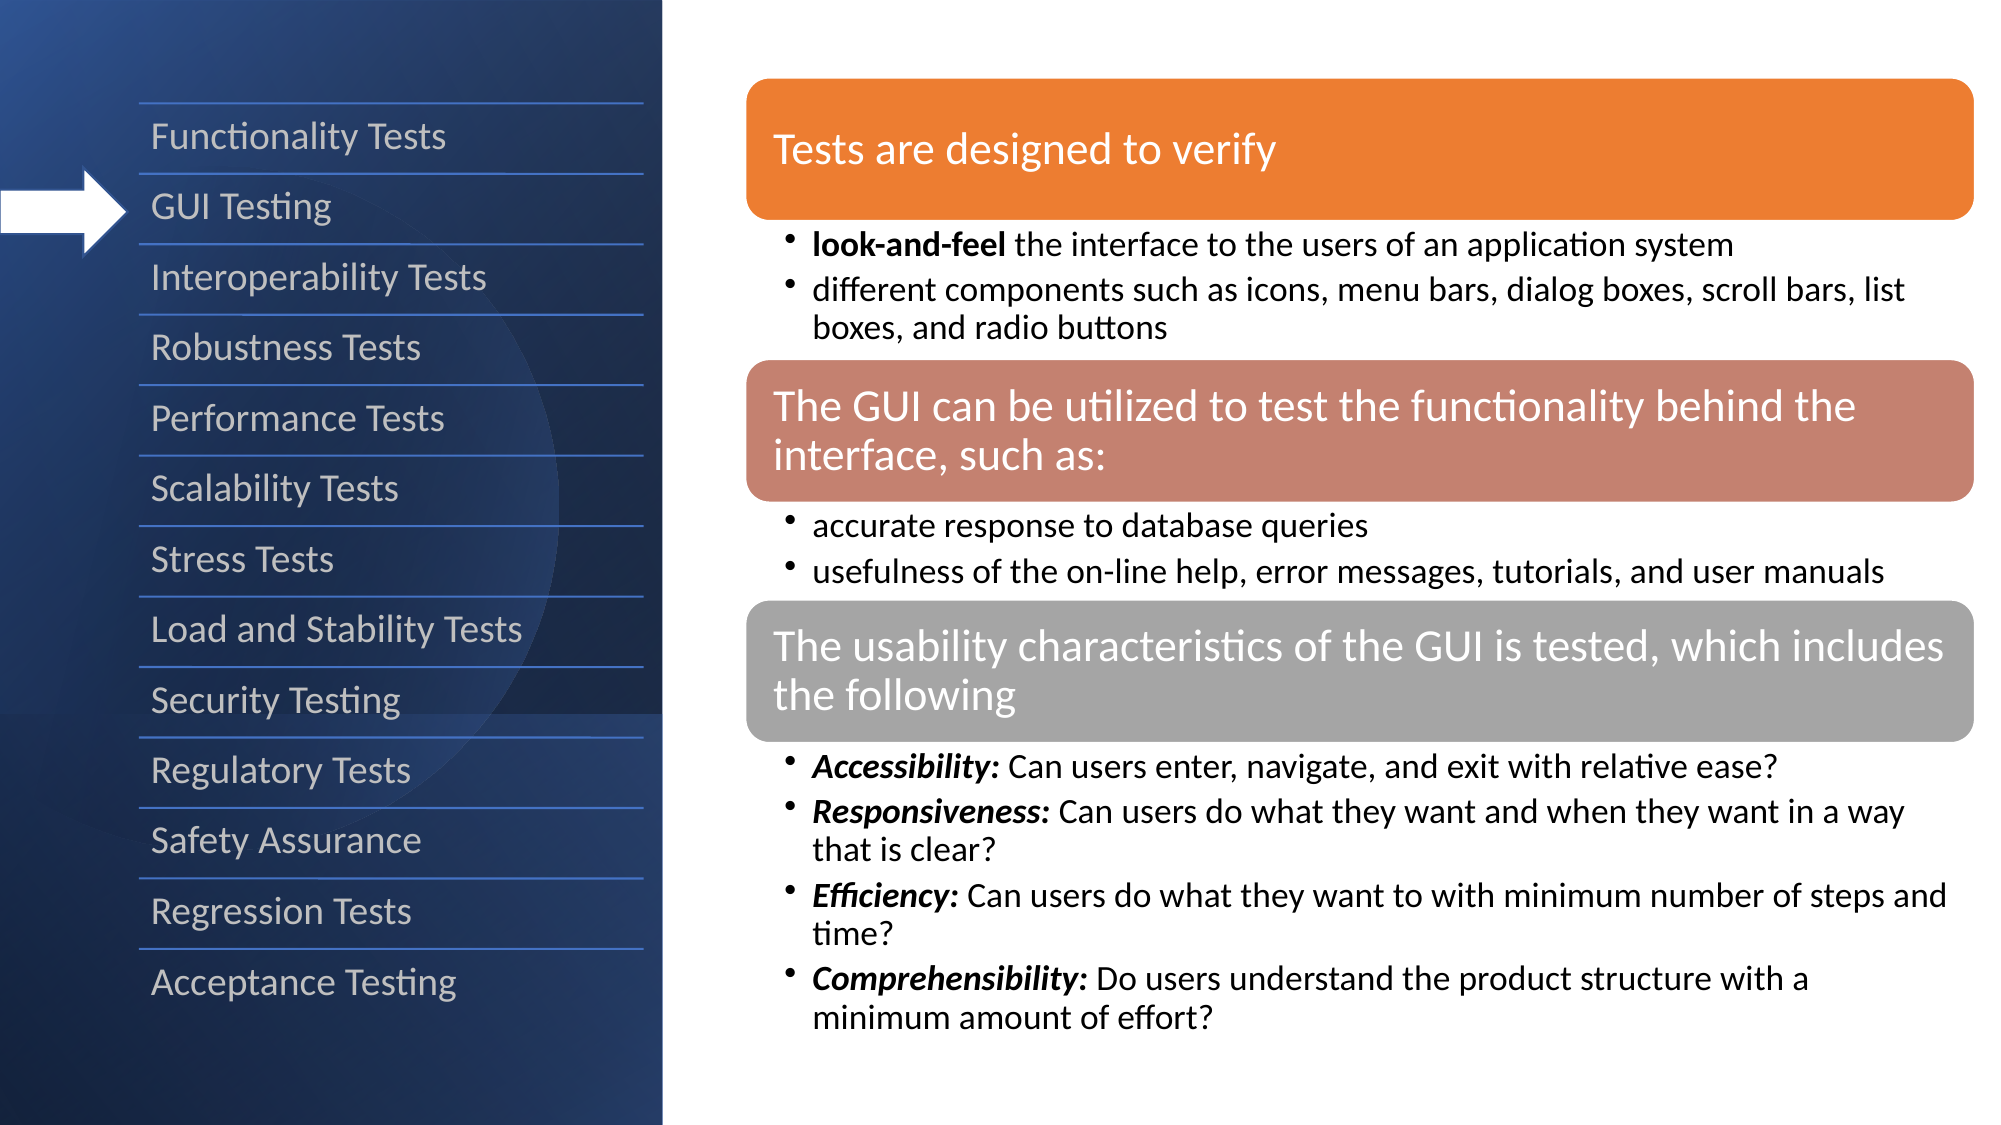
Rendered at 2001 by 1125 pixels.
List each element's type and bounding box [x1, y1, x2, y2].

text_box [138, 103, 644, 1020]
text_box [0, 164, 130, 259]
text_box [0, 0, 663, 1124]
text_box [663, 0, 2000, 1125]
text_box [745, 68, 1975, 1066]
